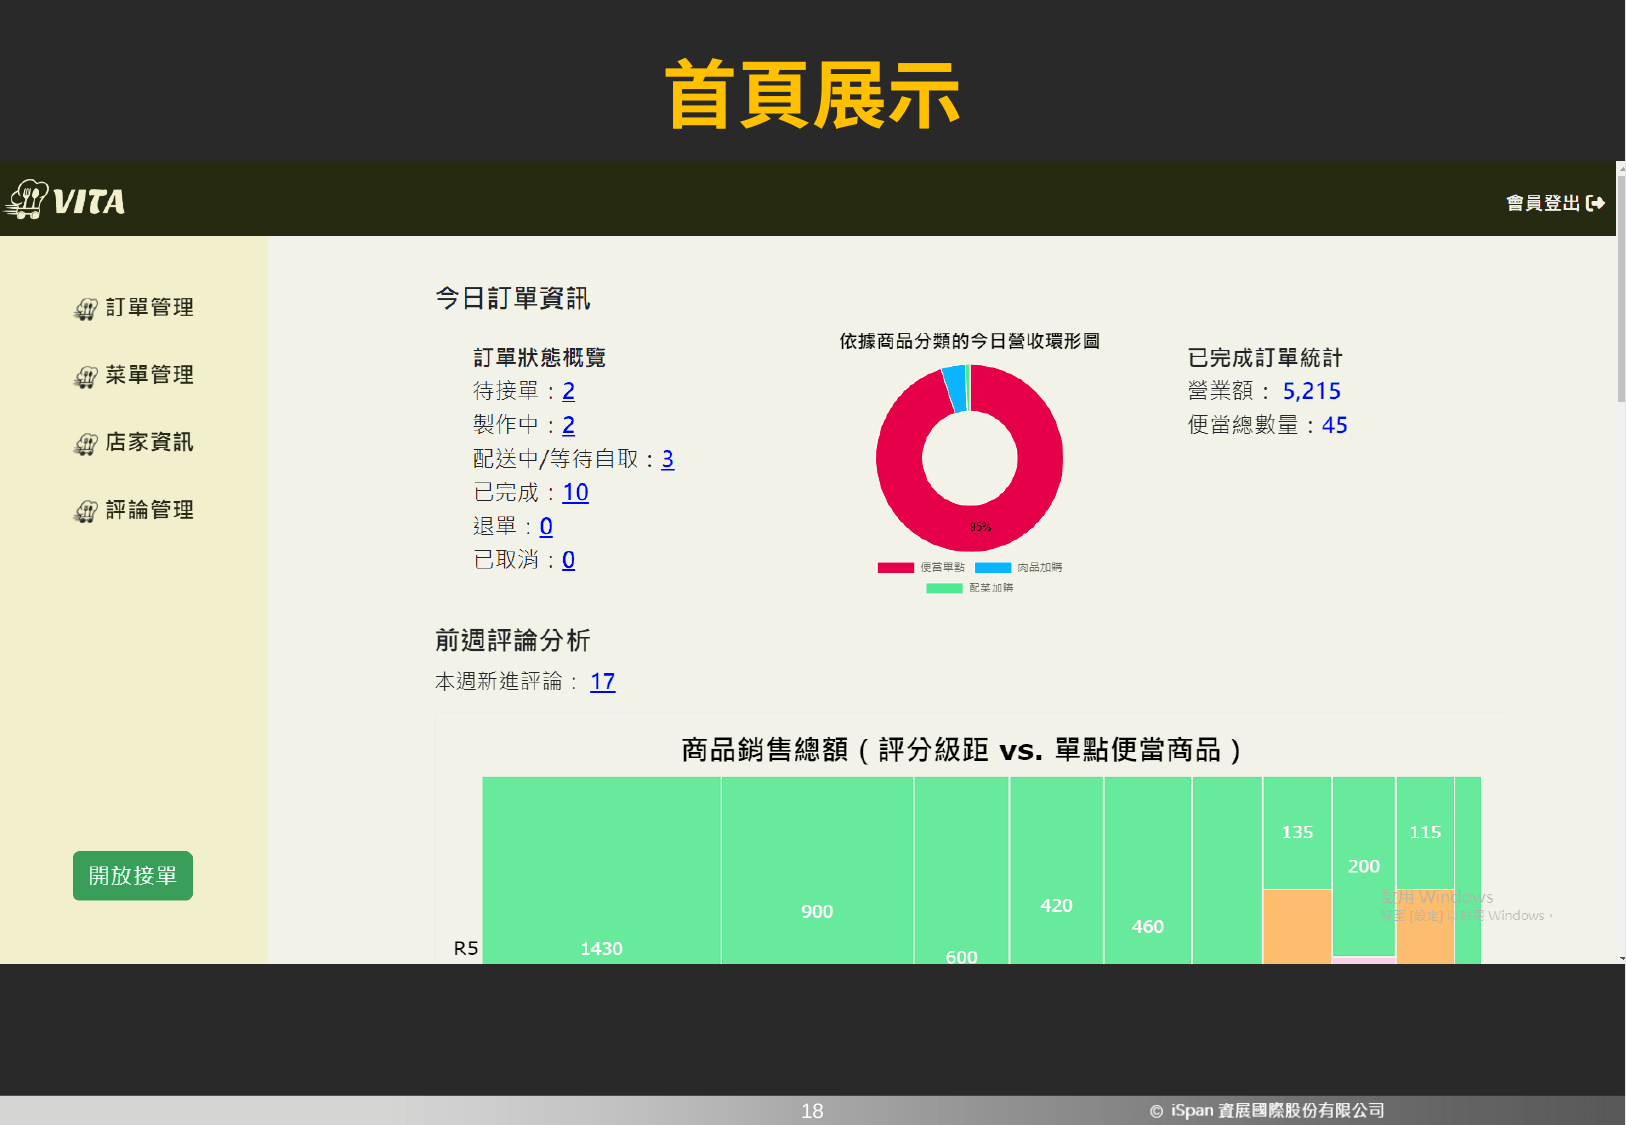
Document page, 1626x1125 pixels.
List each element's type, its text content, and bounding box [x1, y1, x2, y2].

picture [0, 0, 1626, 1125]
title 首頁展示 [103, 36, 1522, 148]
